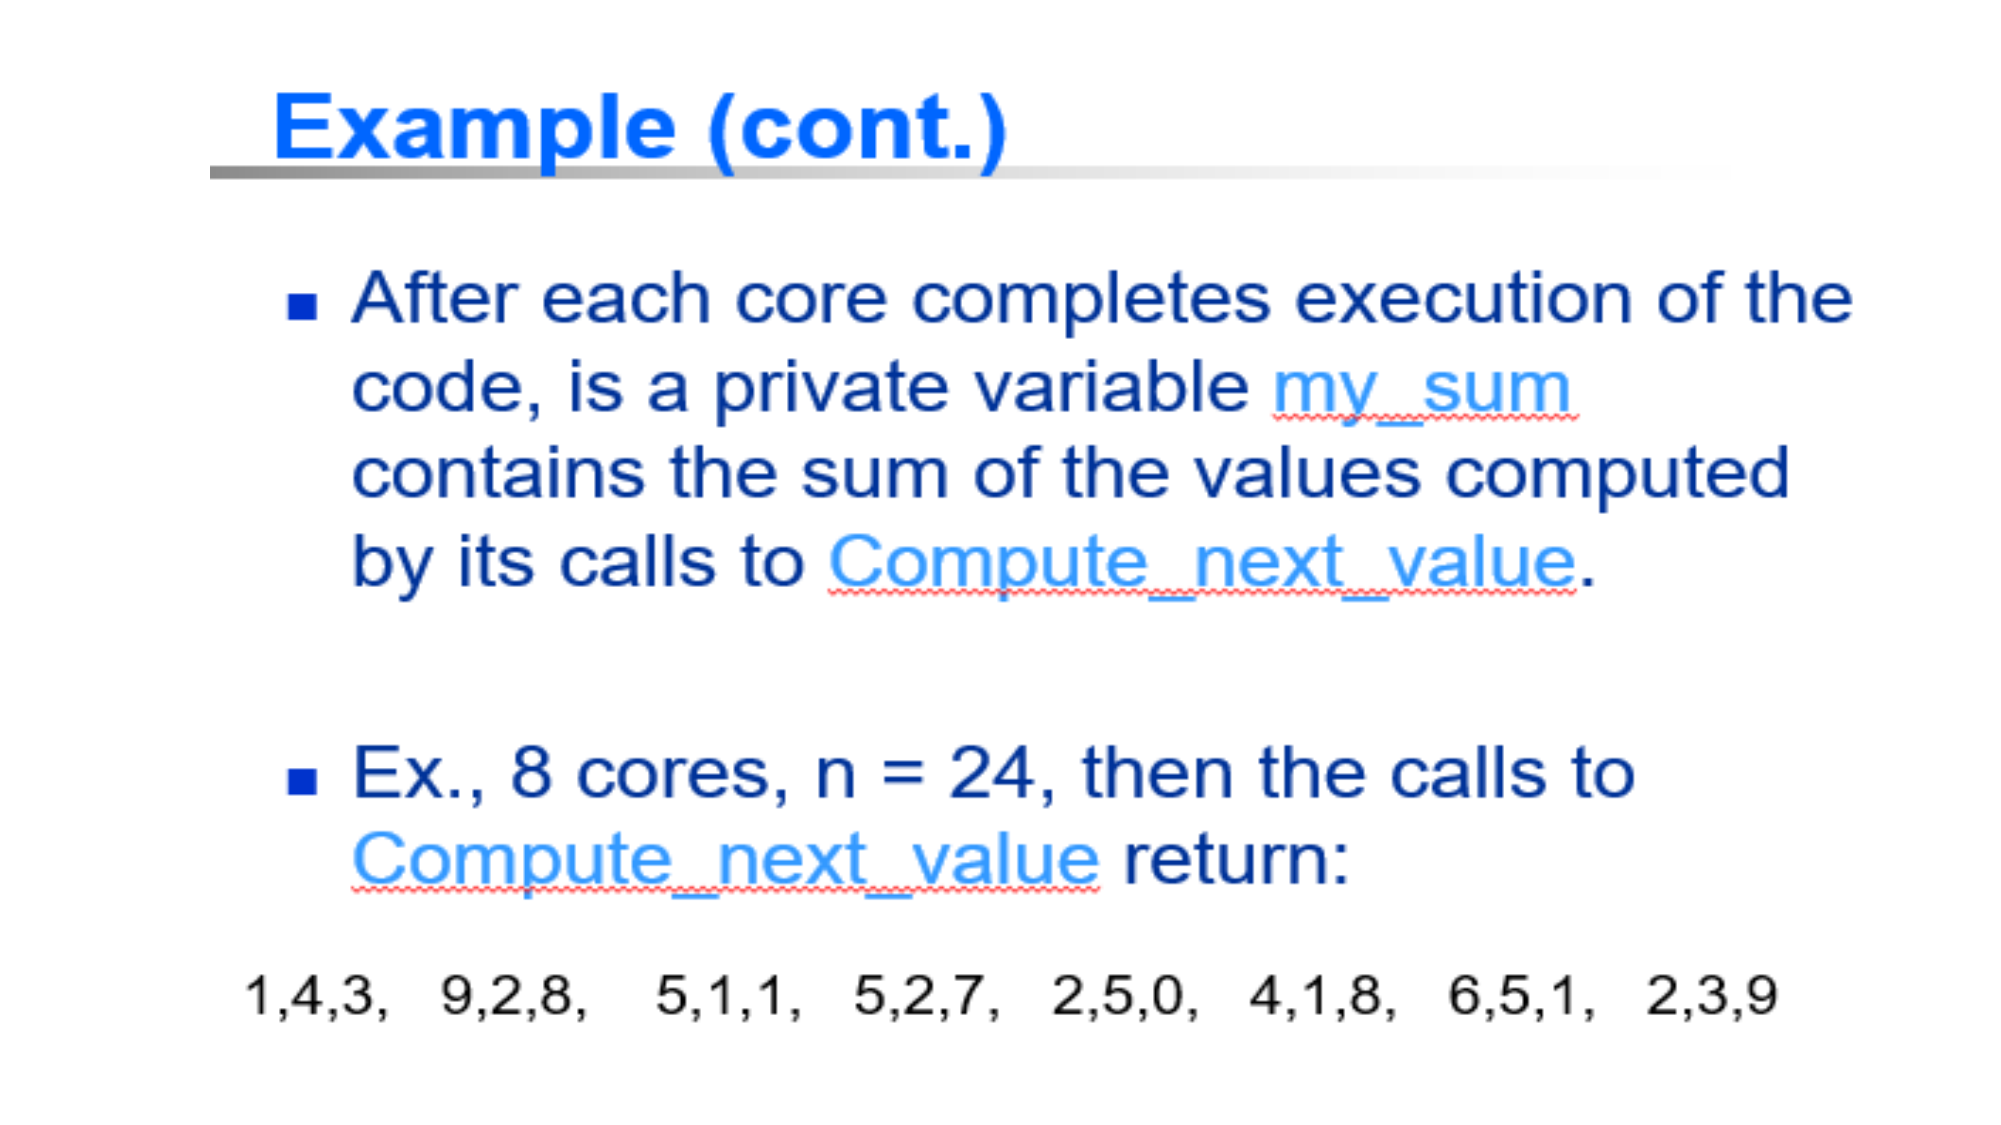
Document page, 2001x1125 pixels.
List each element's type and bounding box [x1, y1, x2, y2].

picture [210, 78, 1870, 1089]
